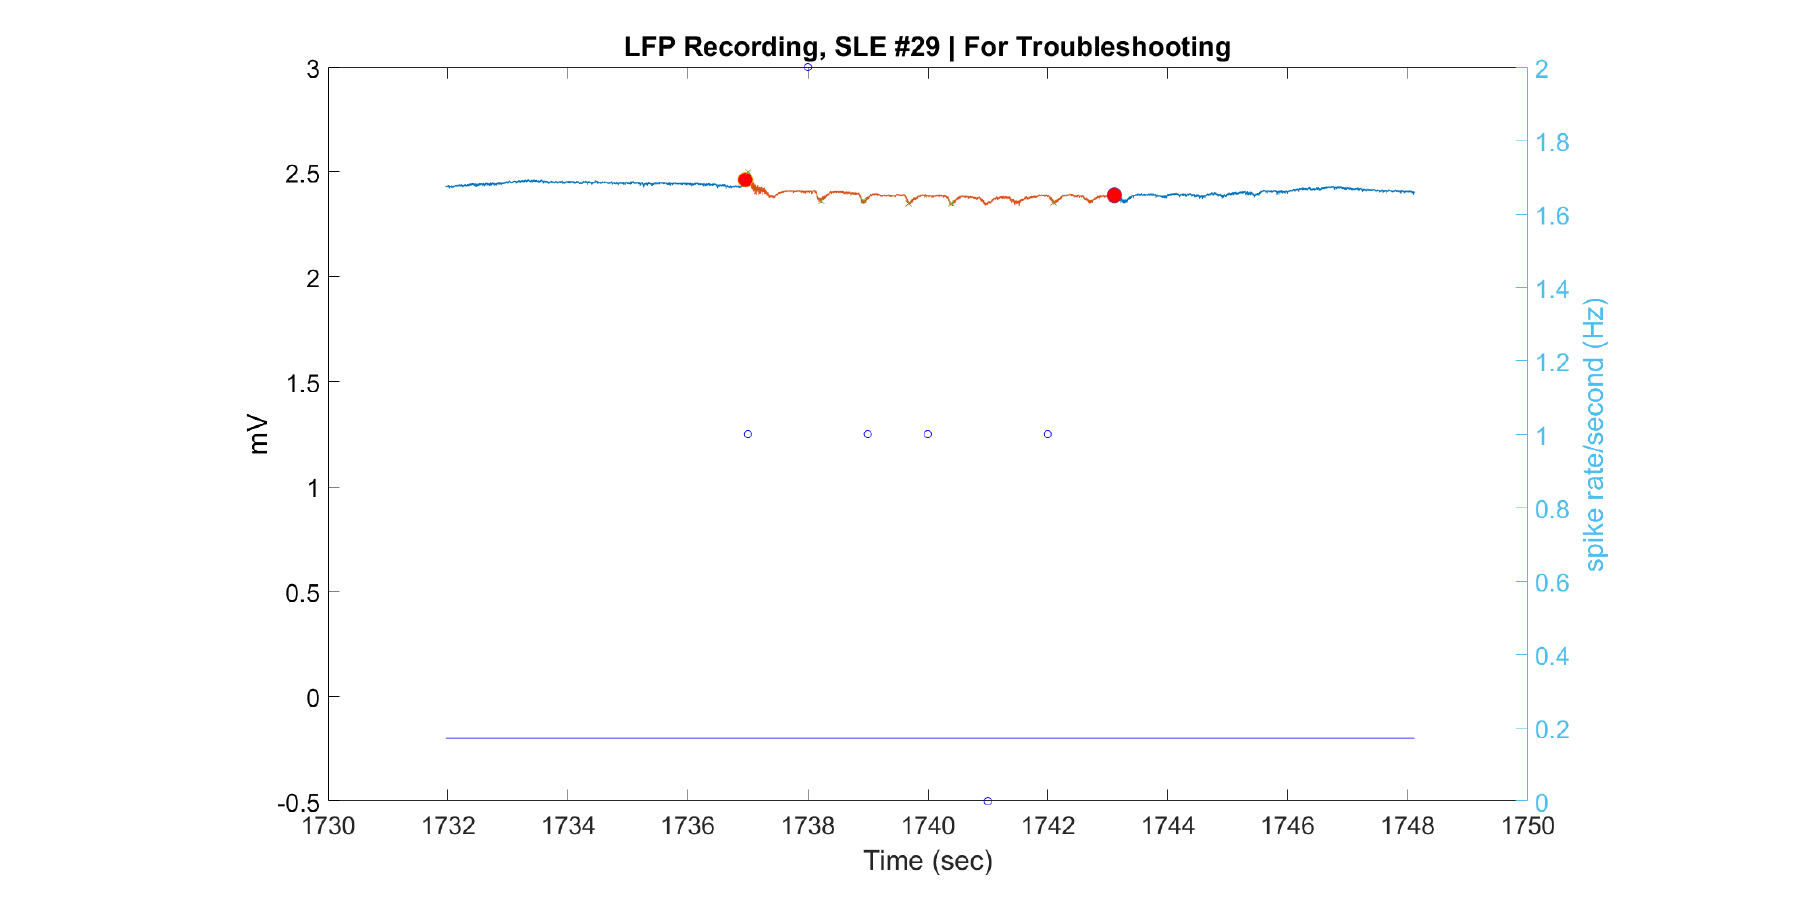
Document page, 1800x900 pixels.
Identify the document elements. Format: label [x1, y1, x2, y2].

picture [126, 0, 1674, 900]
